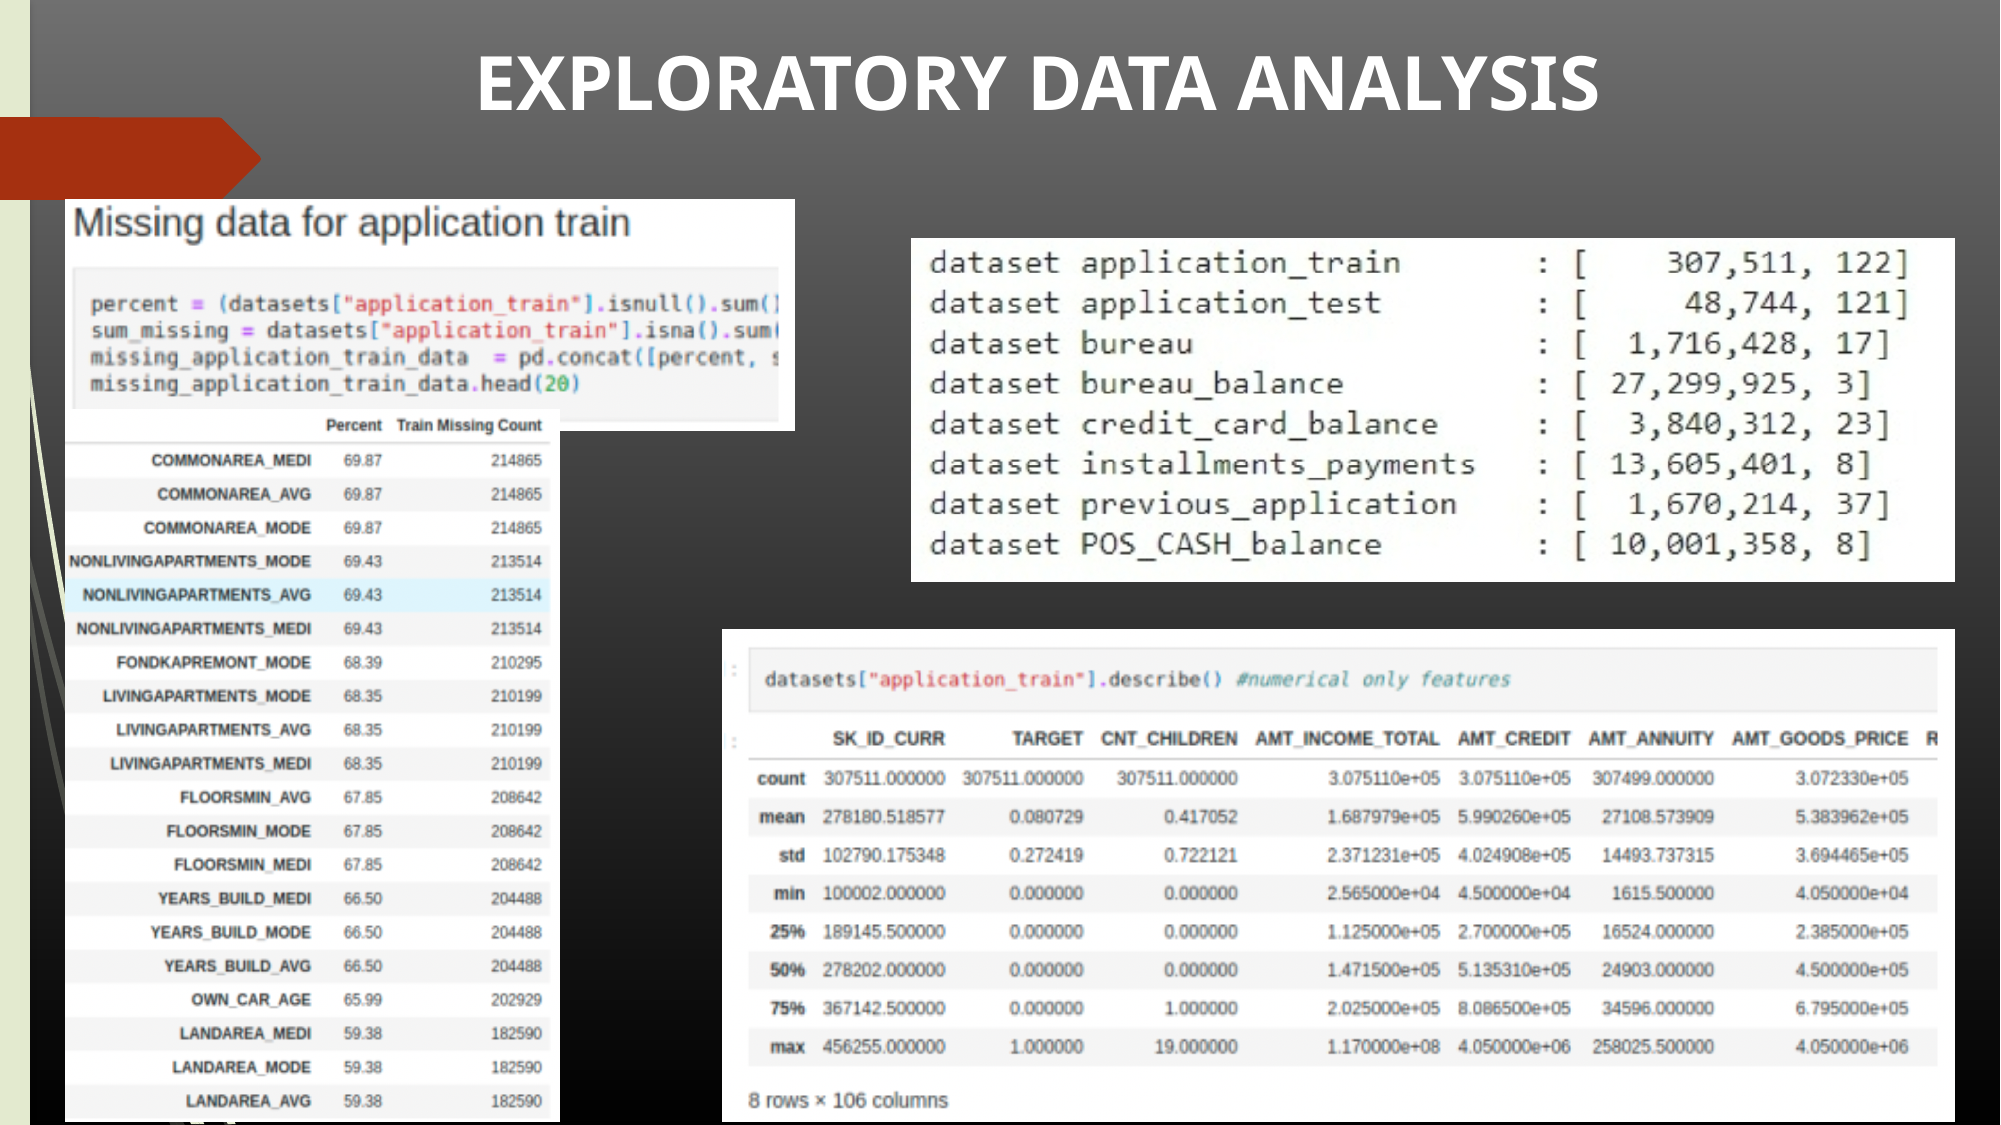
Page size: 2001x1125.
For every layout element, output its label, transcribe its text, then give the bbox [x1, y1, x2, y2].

picture [722, 629, 1955, 1122]
title EXPLORATORY DATA ANALYSIS [45, 28, 2000, 239]
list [911, 238, 1955, 582]
picture [65, 199, 796, 1122]
